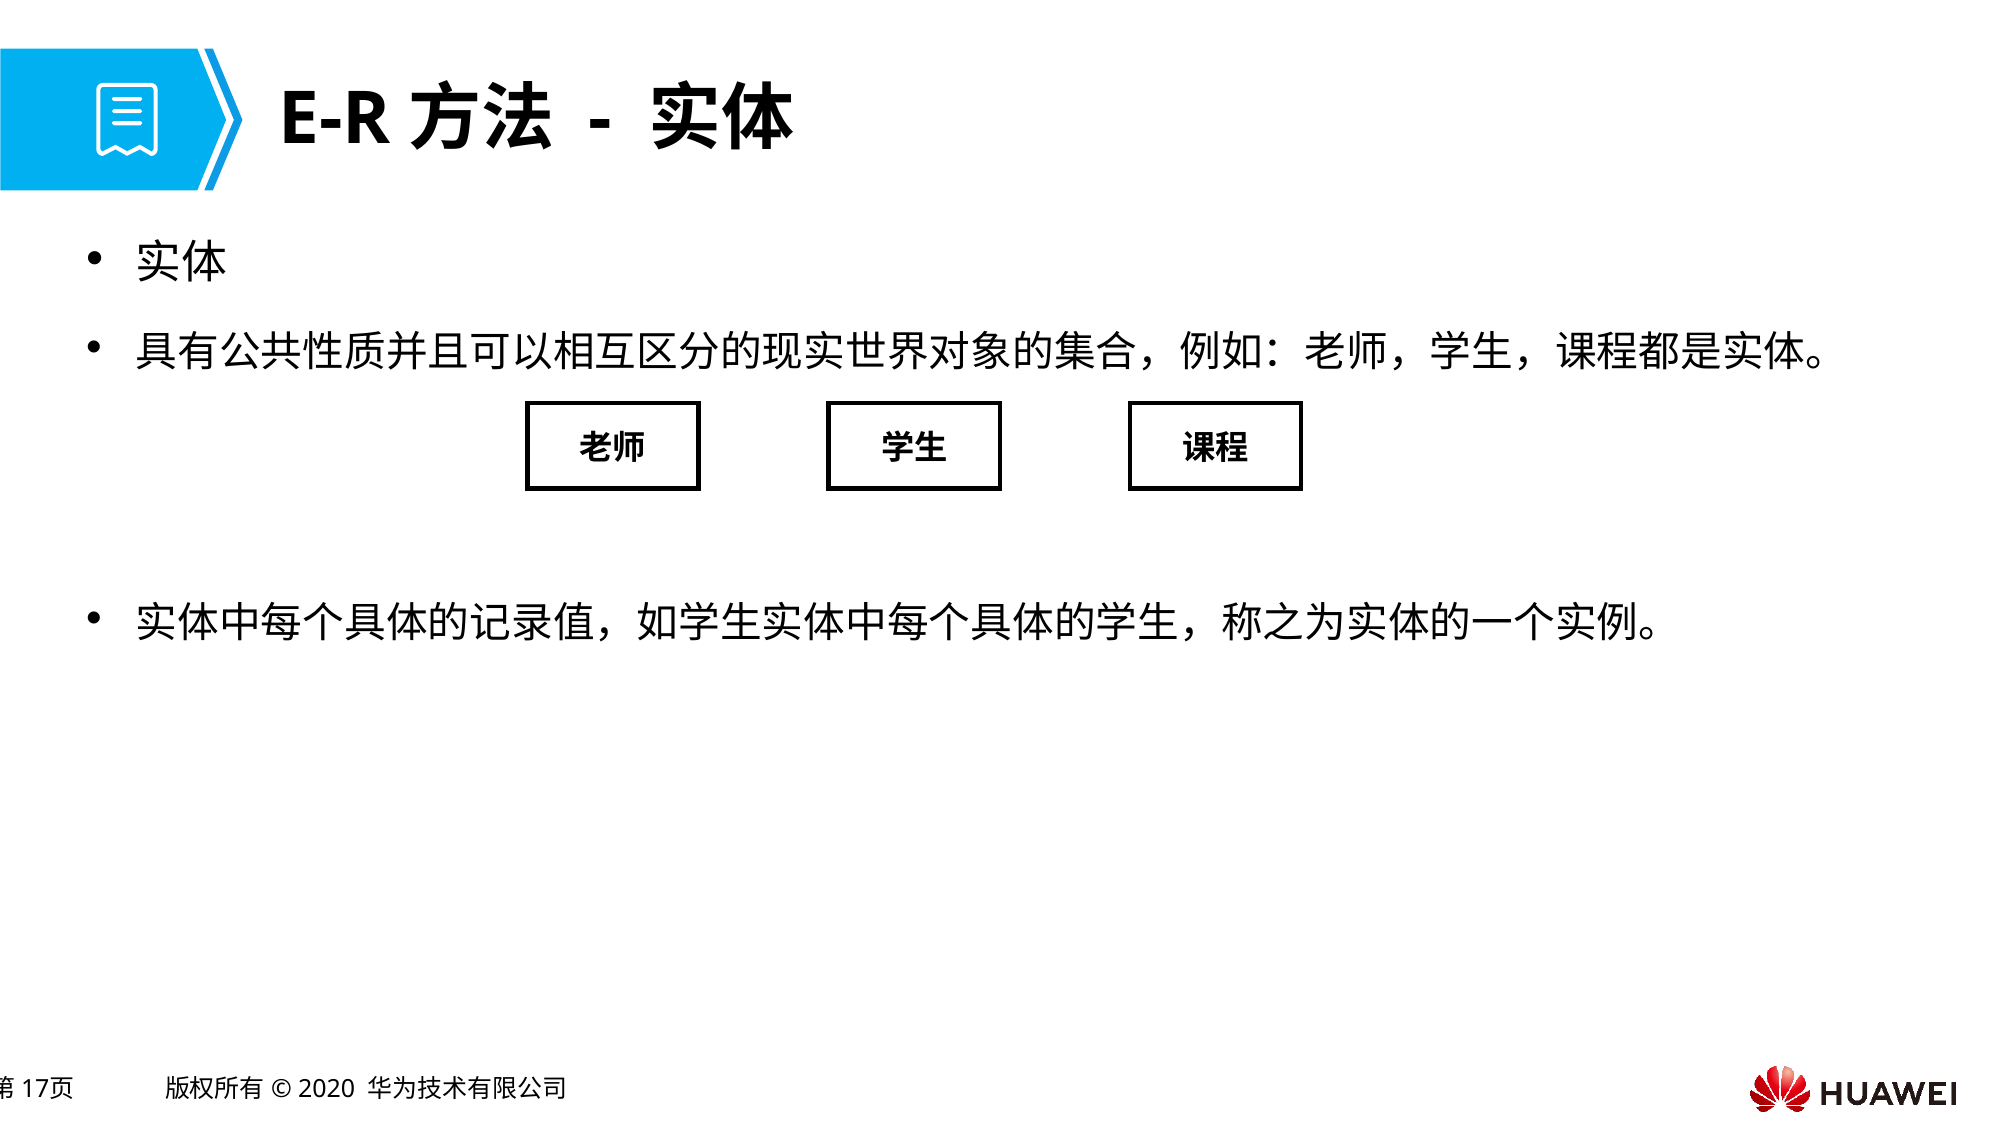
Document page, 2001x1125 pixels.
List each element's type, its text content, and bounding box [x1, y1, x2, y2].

list 实体 具有公共性质并且可以相互区分的现实世界对象的集合，例如：老师，学生，课程都是实体。 实体中每个具体的记录值，如学生实体中每个具体的学生，称之为实体的一个实例。 [72, 204, 1929, 973]
title E-R方法 - 实体 [261, 67, 1874, 173]
text_box 老师 [527, 402, 699, 489]
picture [1750, 1066, 1956, 1112]
text_box 学生 [828, 402, 1000, 489]
text_box 课程 [1129, 402, 1302, 489]
